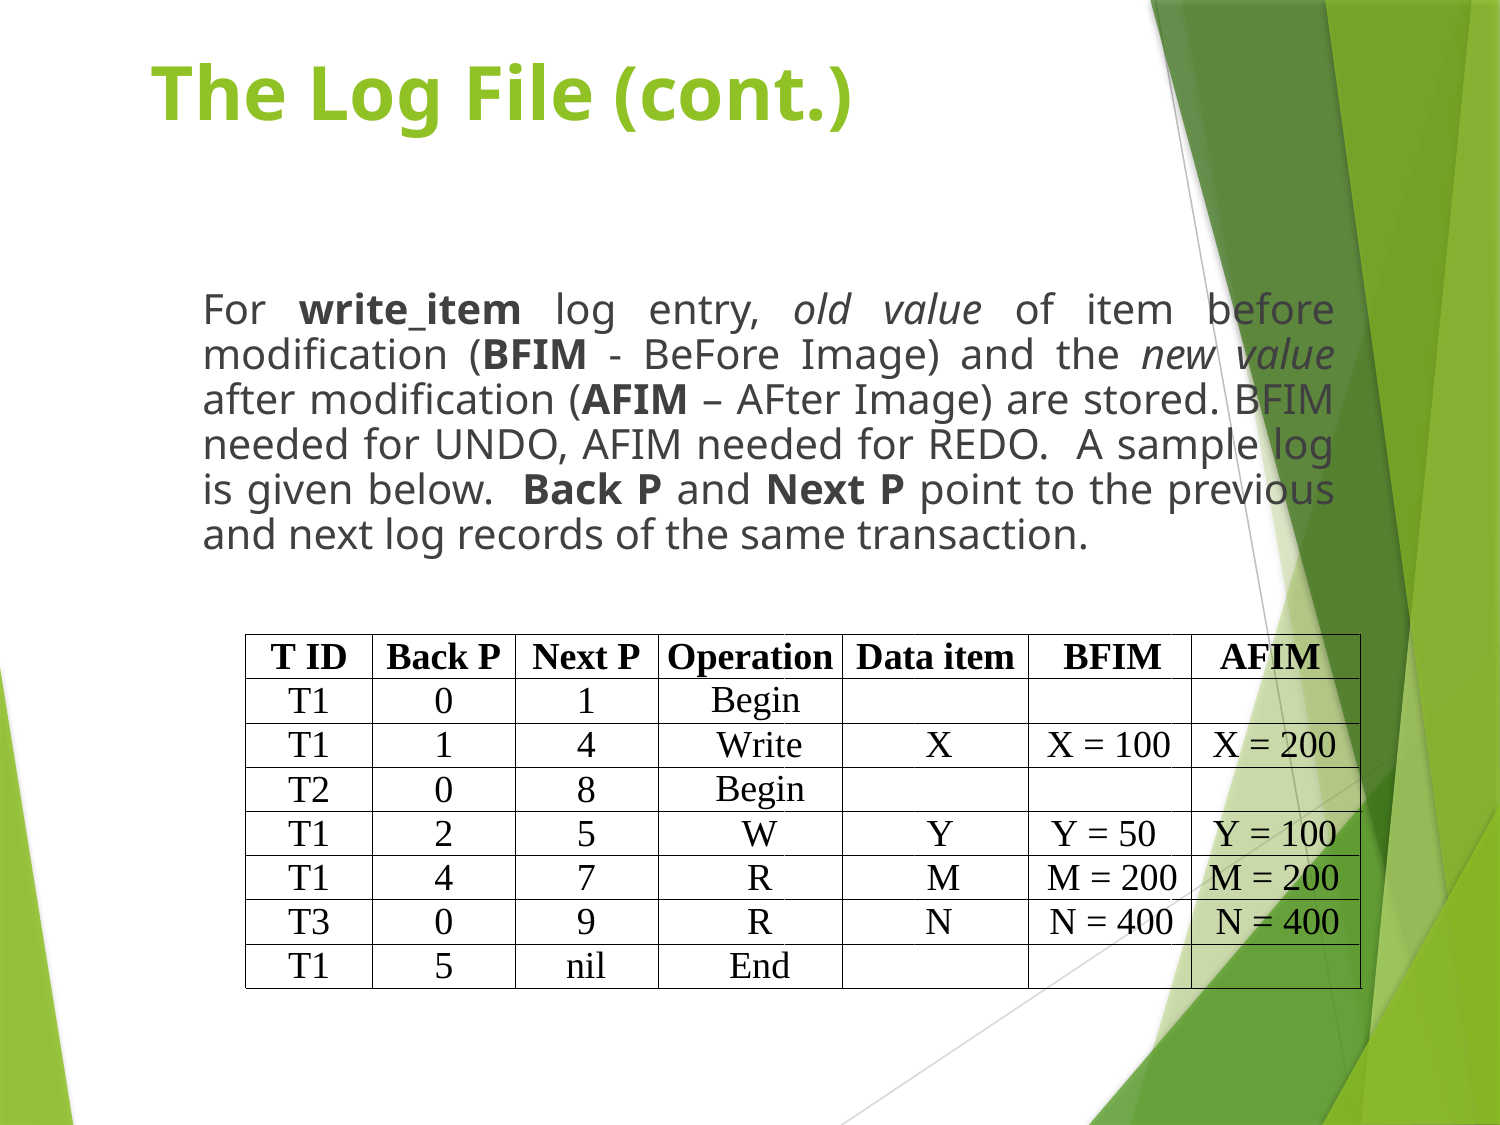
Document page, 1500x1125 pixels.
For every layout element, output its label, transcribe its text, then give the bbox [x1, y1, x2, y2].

title The Log File (cont.) [135, 37, 1313, 188]
list For write_item log entry, old value of item before modification (BFIM - BeFore Image) and the new value after modification (AFIM – AFter Image) are stored. BFIM needed for UNDO, AFIM needed for REDO. A sample log is given below. Back P and Next P point to the previous and next log records of the same transaction. [75, 210, 1350, 975]
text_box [241, 629, 1368, 995]
